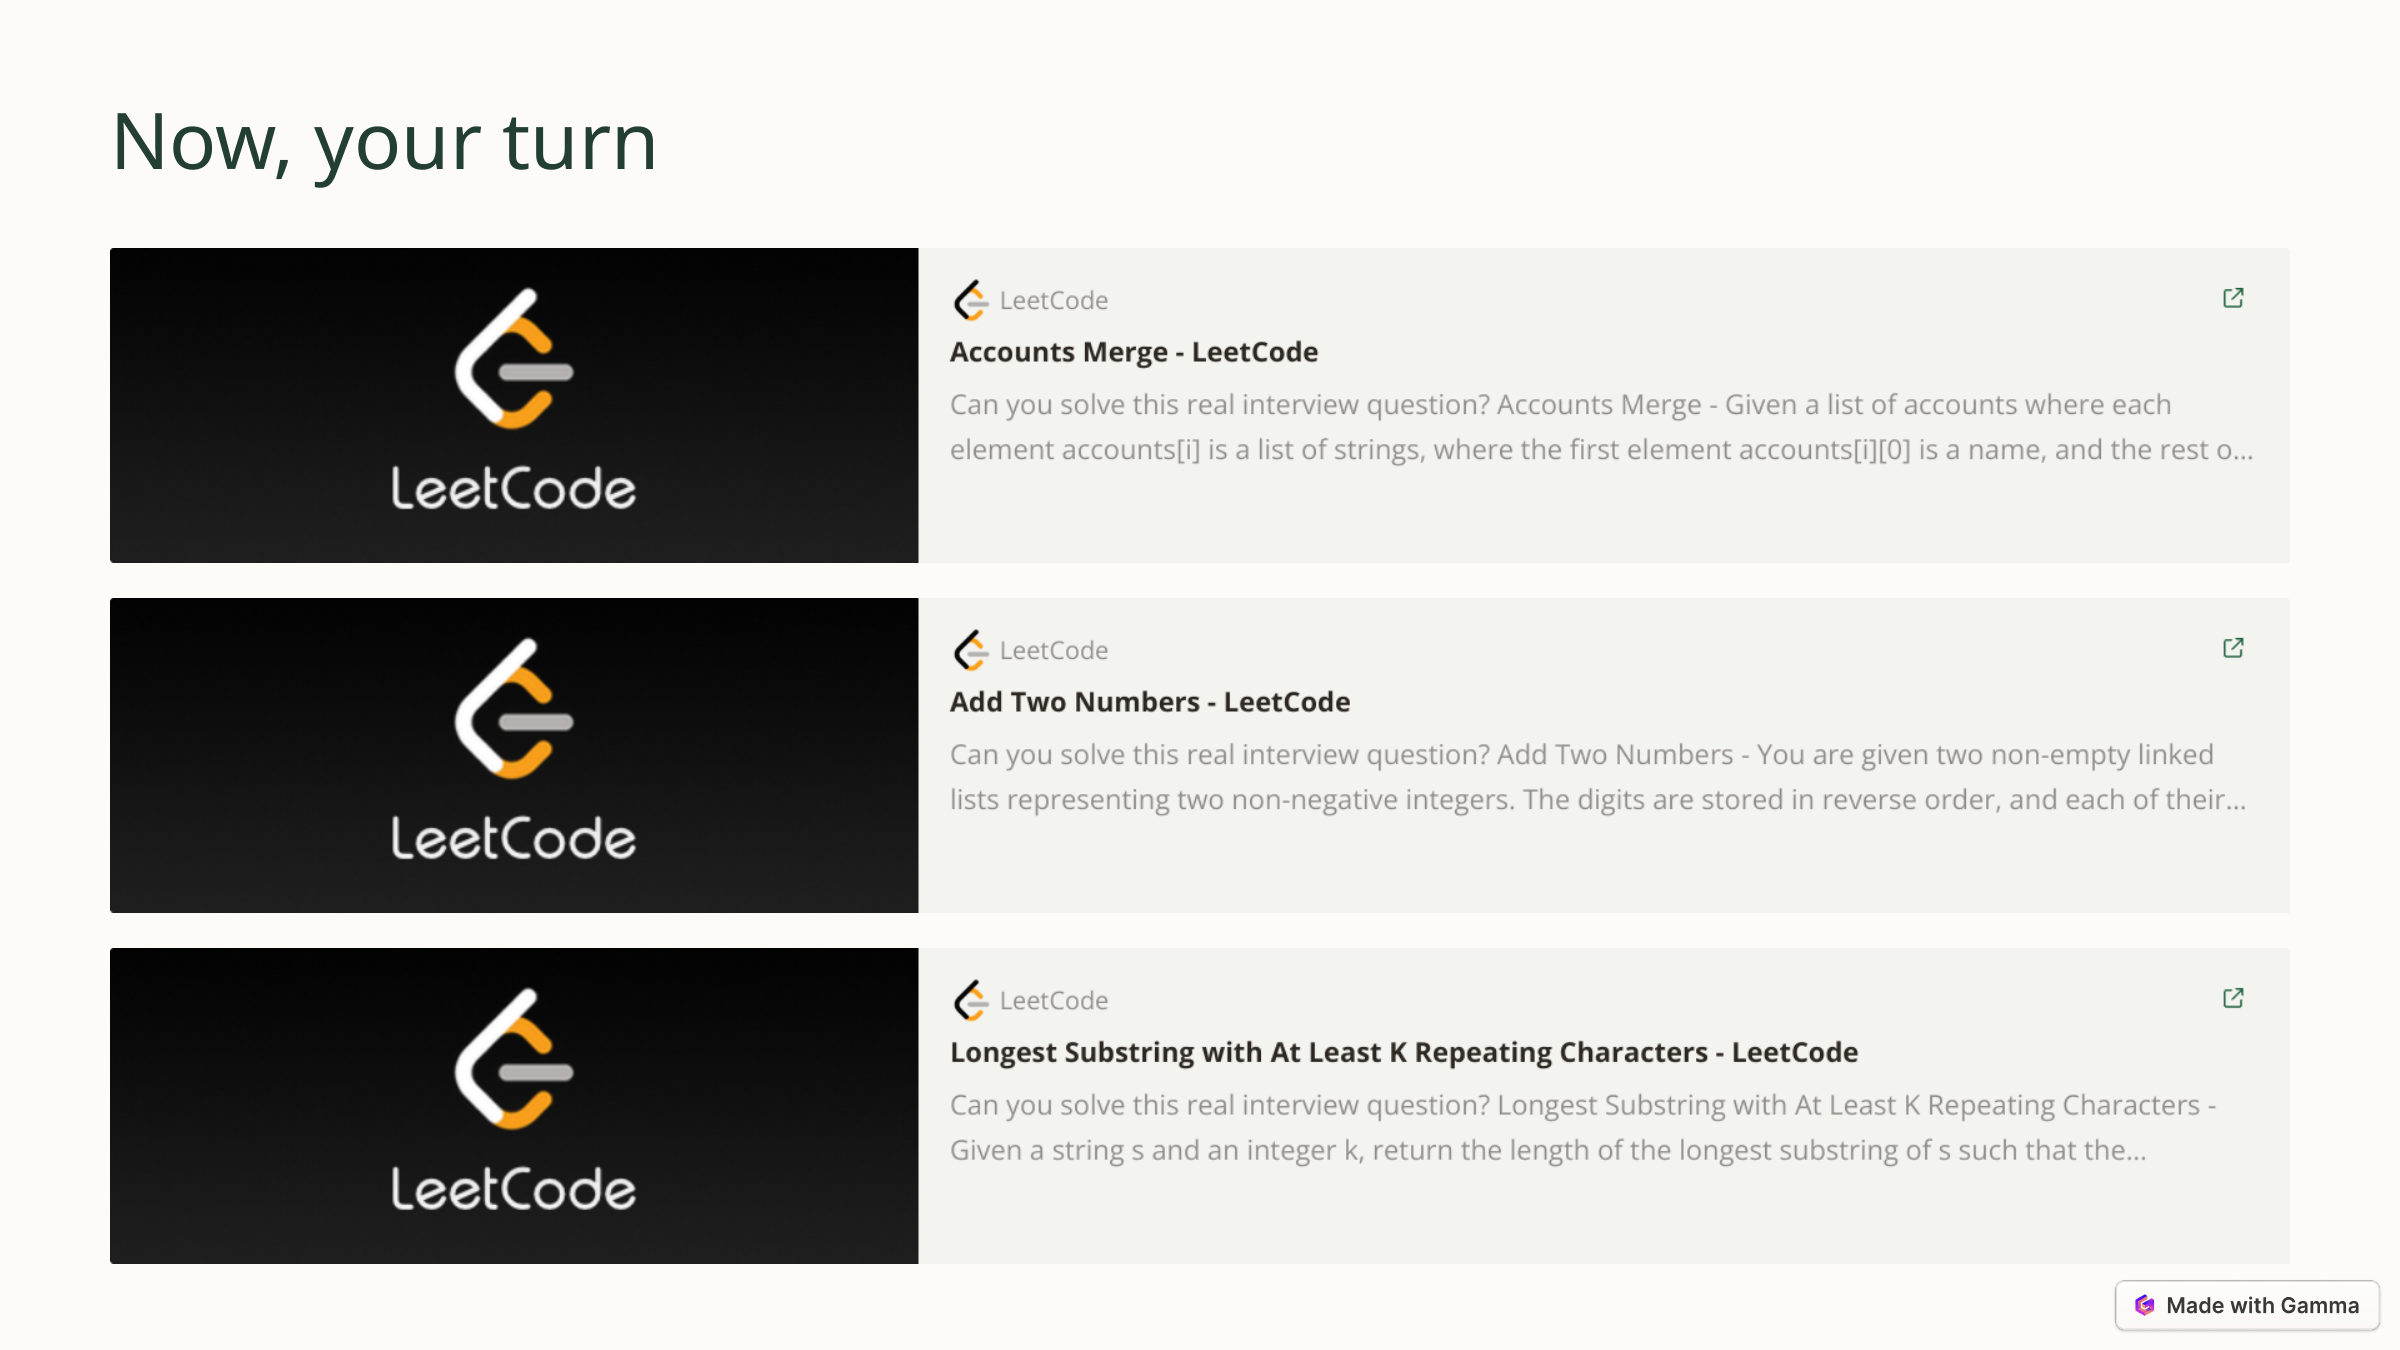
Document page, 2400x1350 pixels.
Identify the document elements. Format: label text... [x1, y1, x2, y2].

text_box Now, your turn [110, 86, 897, 186]
picture [110, 948, 2290, 1264]
picture [110, 598, 2290, 913]
picture [110, 248, 2290, 563]
picture [2106, 1271, 2389, 1339]
